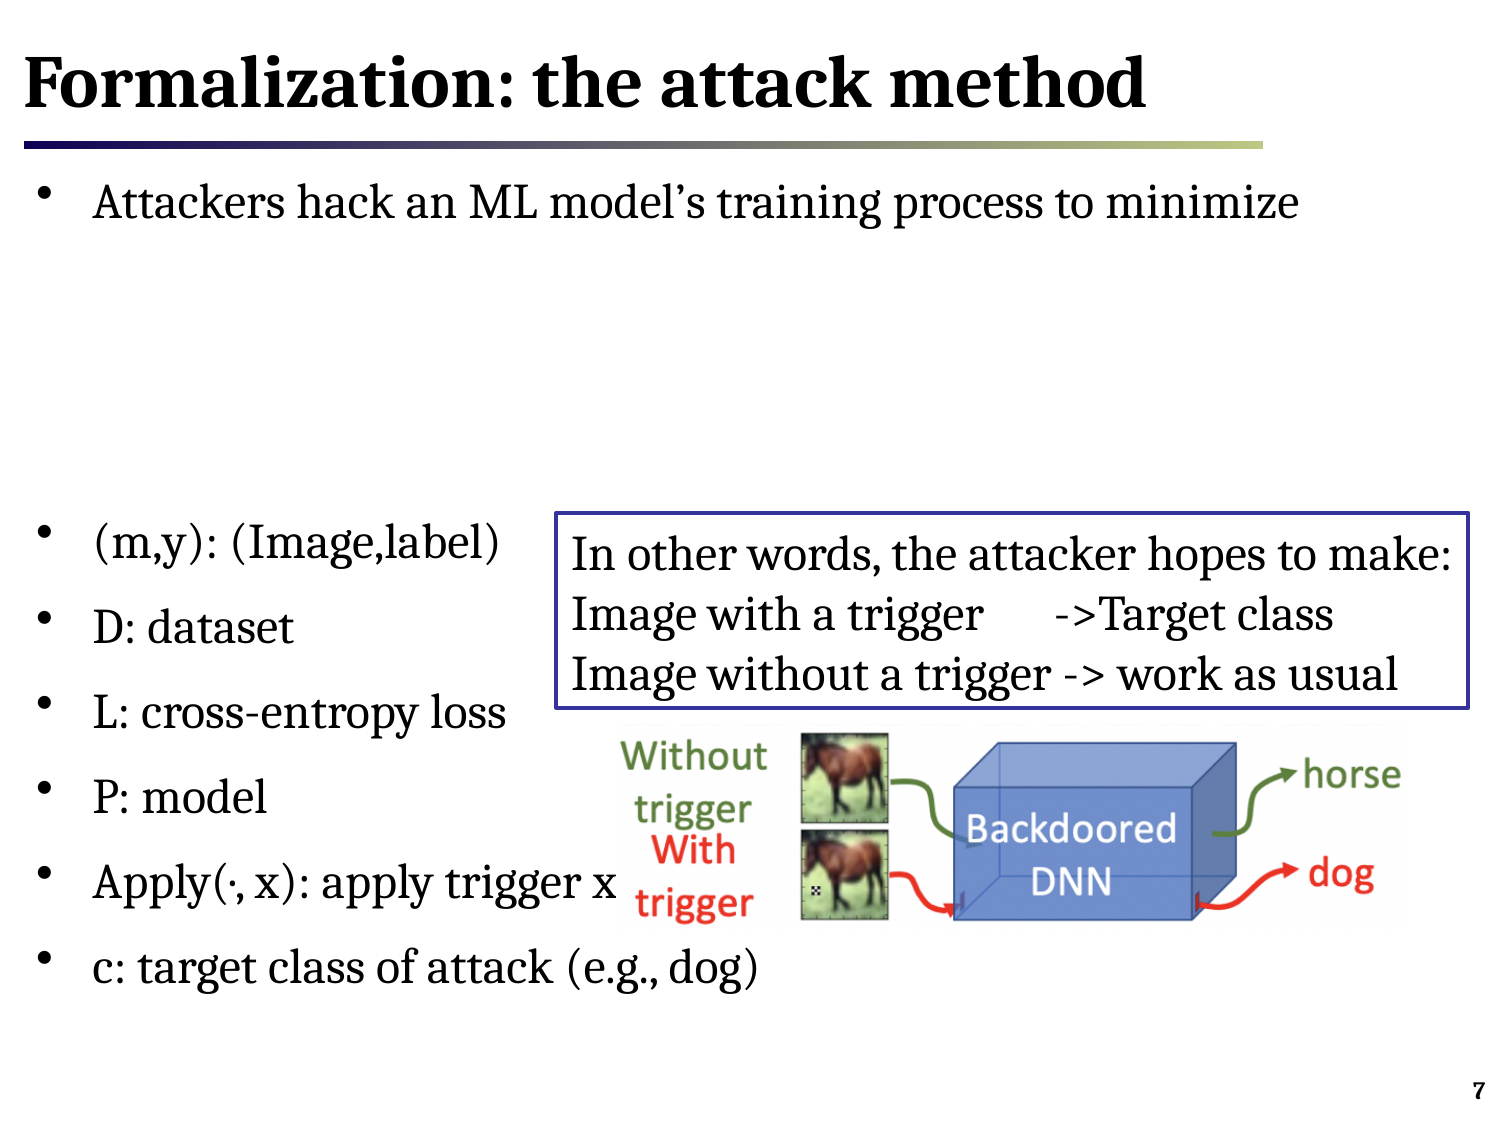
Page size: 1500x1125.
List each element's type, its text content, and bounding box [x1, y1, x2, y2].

picture [616, 724, 1409, 931]
title Formalization: the attack method [8, 30, 1277, 125]
text_box In other words, the attacker hopes to make: Image with a trigger ->Target class Image without a trigger -> work as usual [554, 511, 1470, 710]
